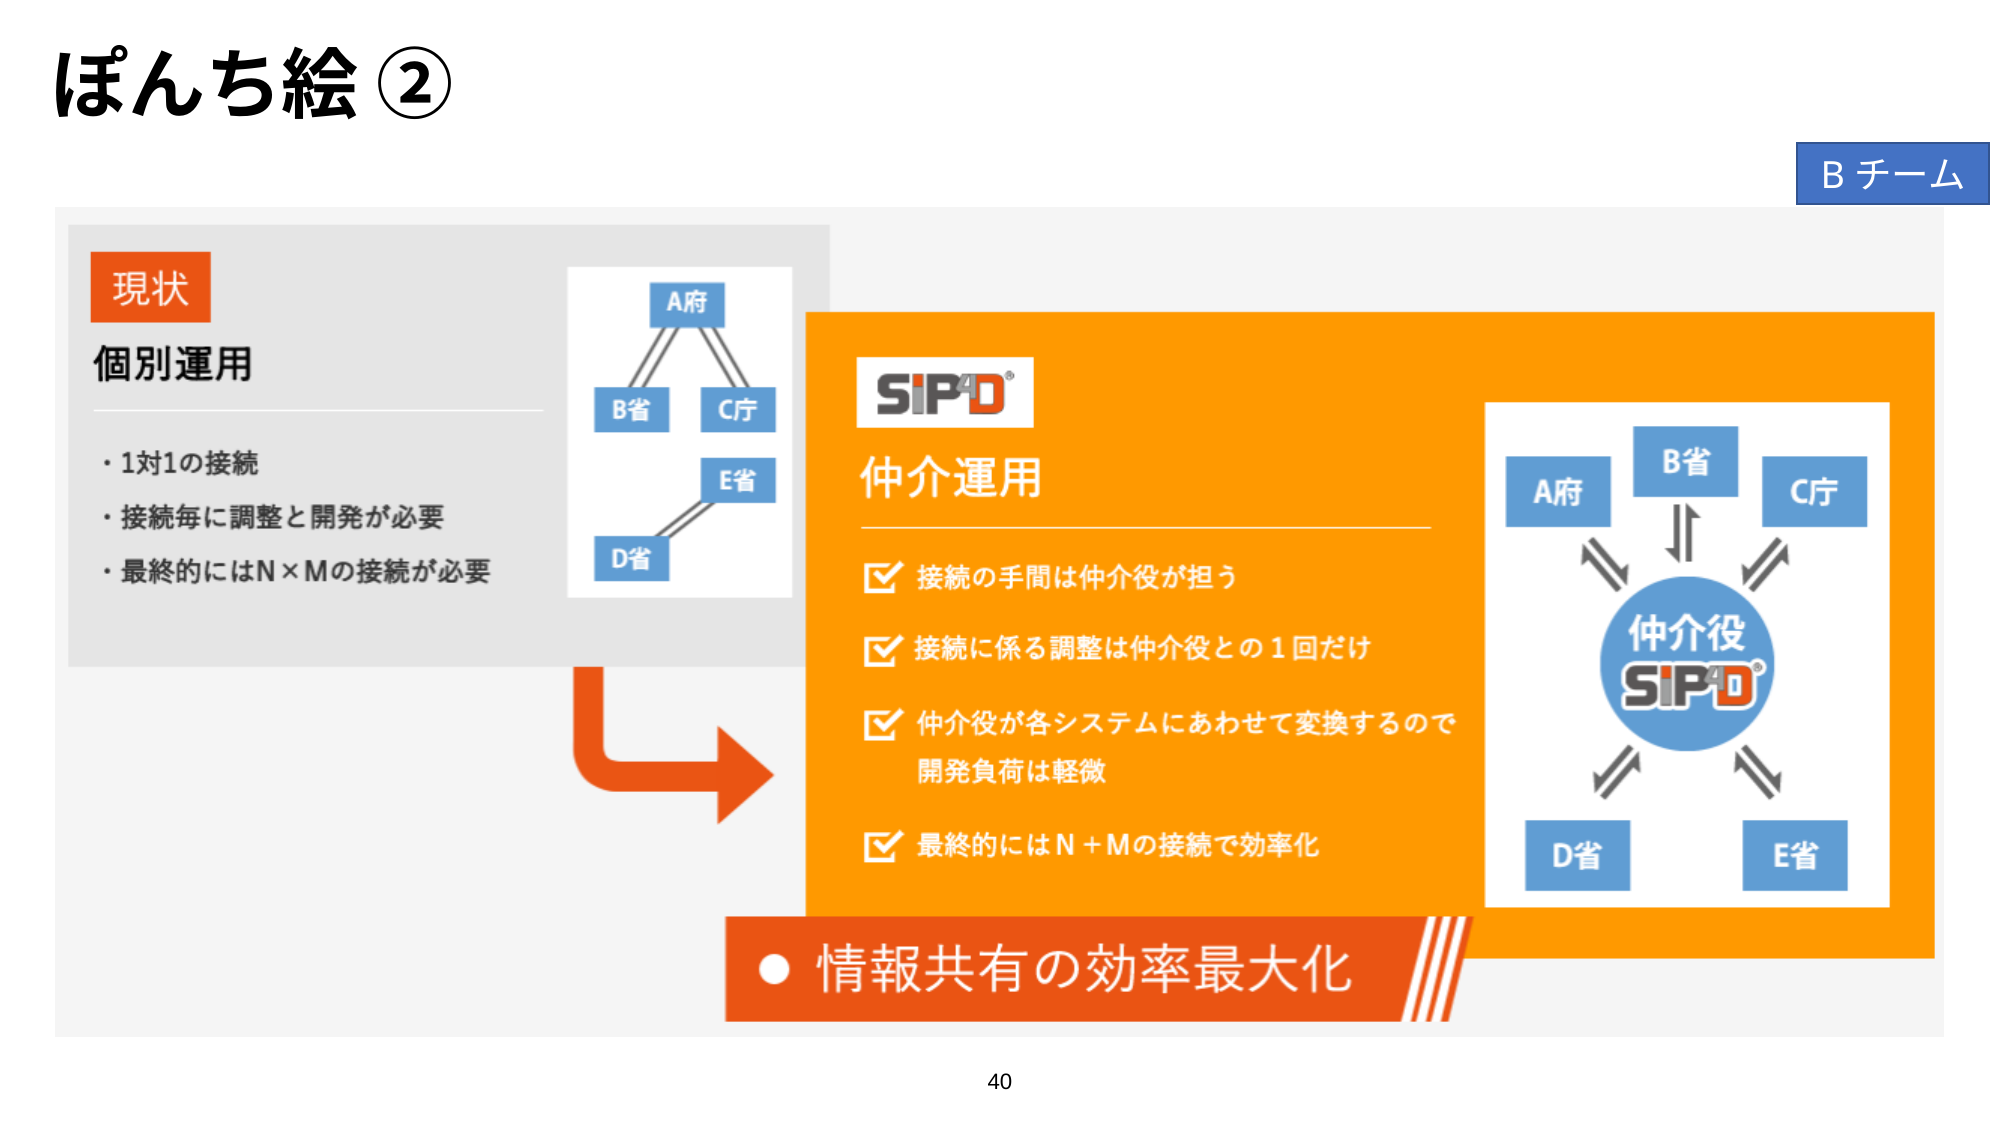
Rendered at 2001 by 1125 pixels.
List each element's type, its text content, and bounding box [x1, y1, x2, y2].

slide_number 40 [940, 1066, 1059, 1094]
title ぽんち絵 ② [51, 7, 1705, 151]
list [55, 207, 1944, 1037]
text_box Bチーム [1797, 143, 1989, 204]
